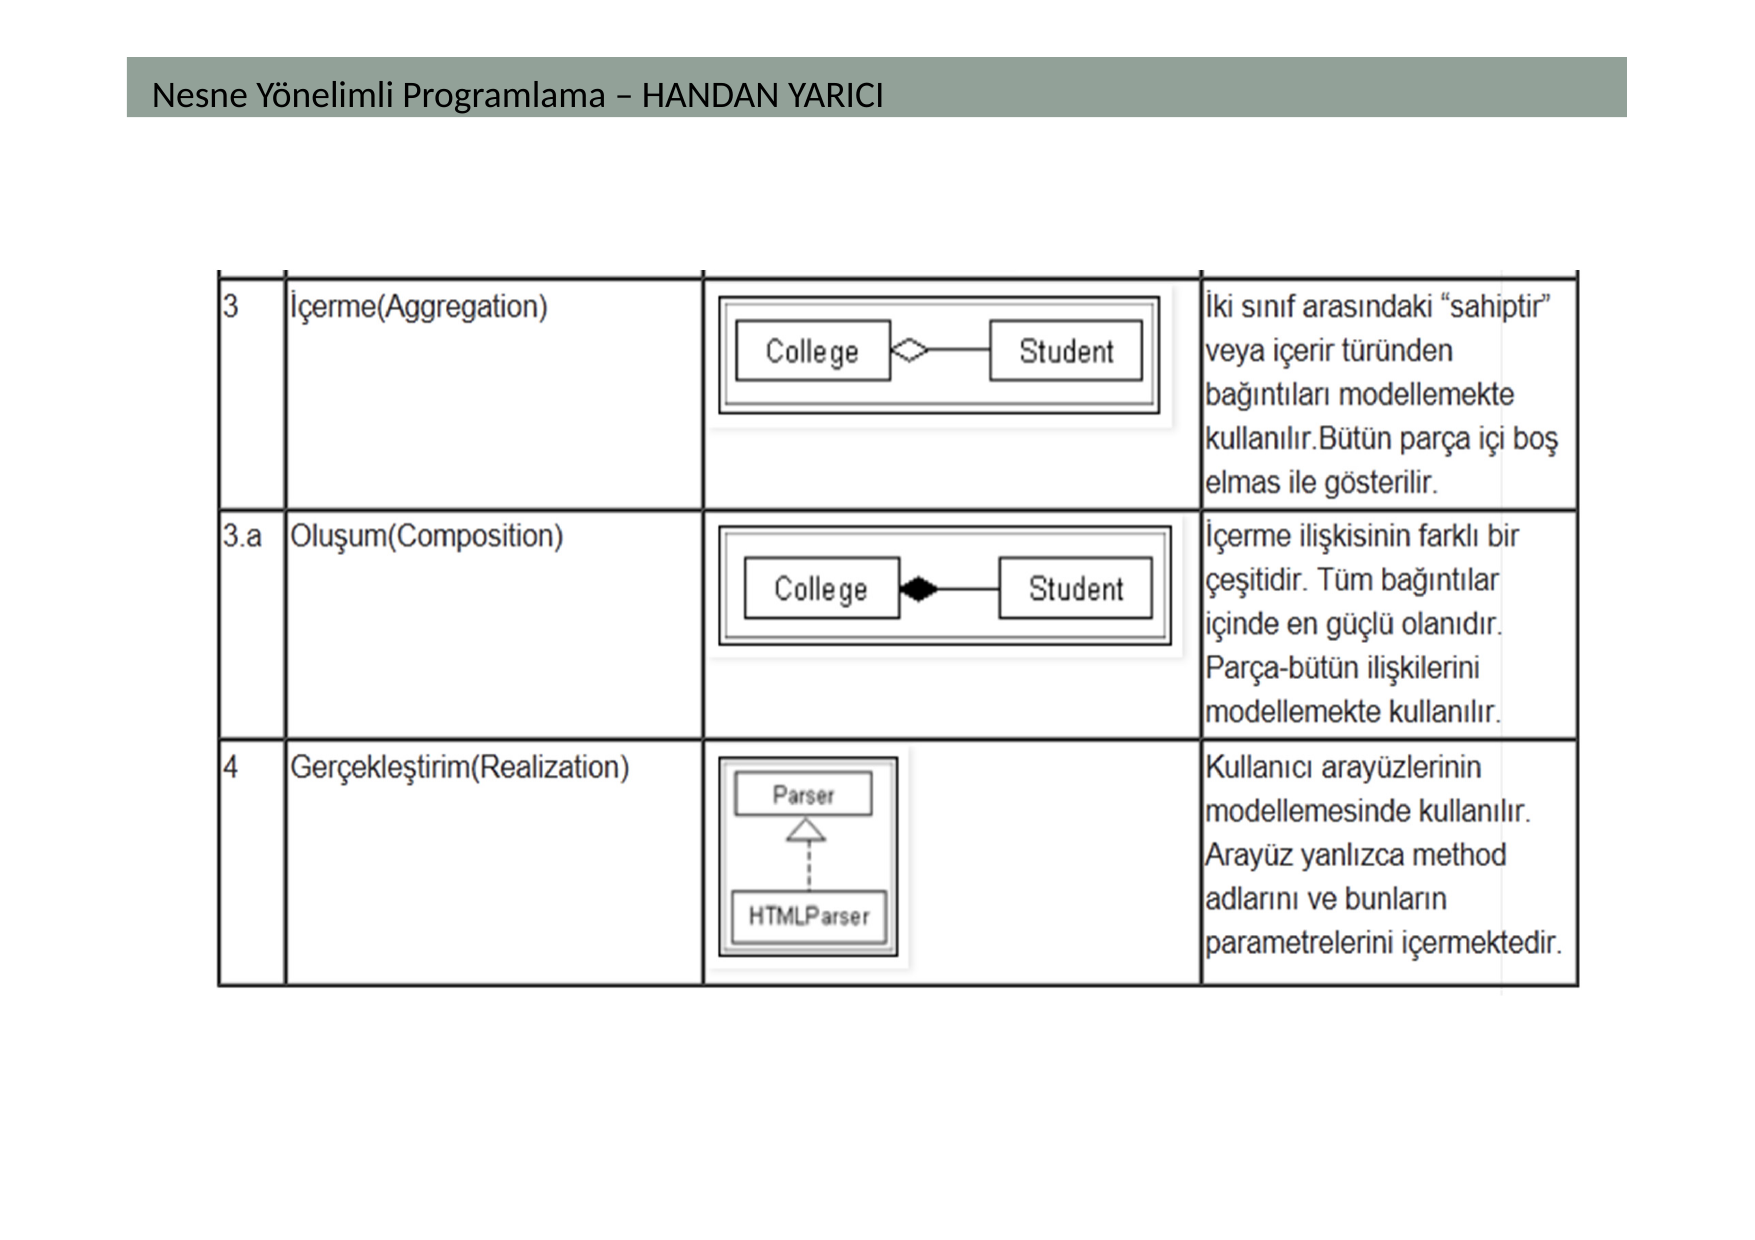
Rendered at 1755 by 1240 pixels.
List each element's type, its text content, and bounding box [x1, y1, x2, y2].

text_box Nesne Yönelimli Programlama – HANDAN YARICI [137, 62, 901, 123]
text_box [212, 269, 1582, 996]
